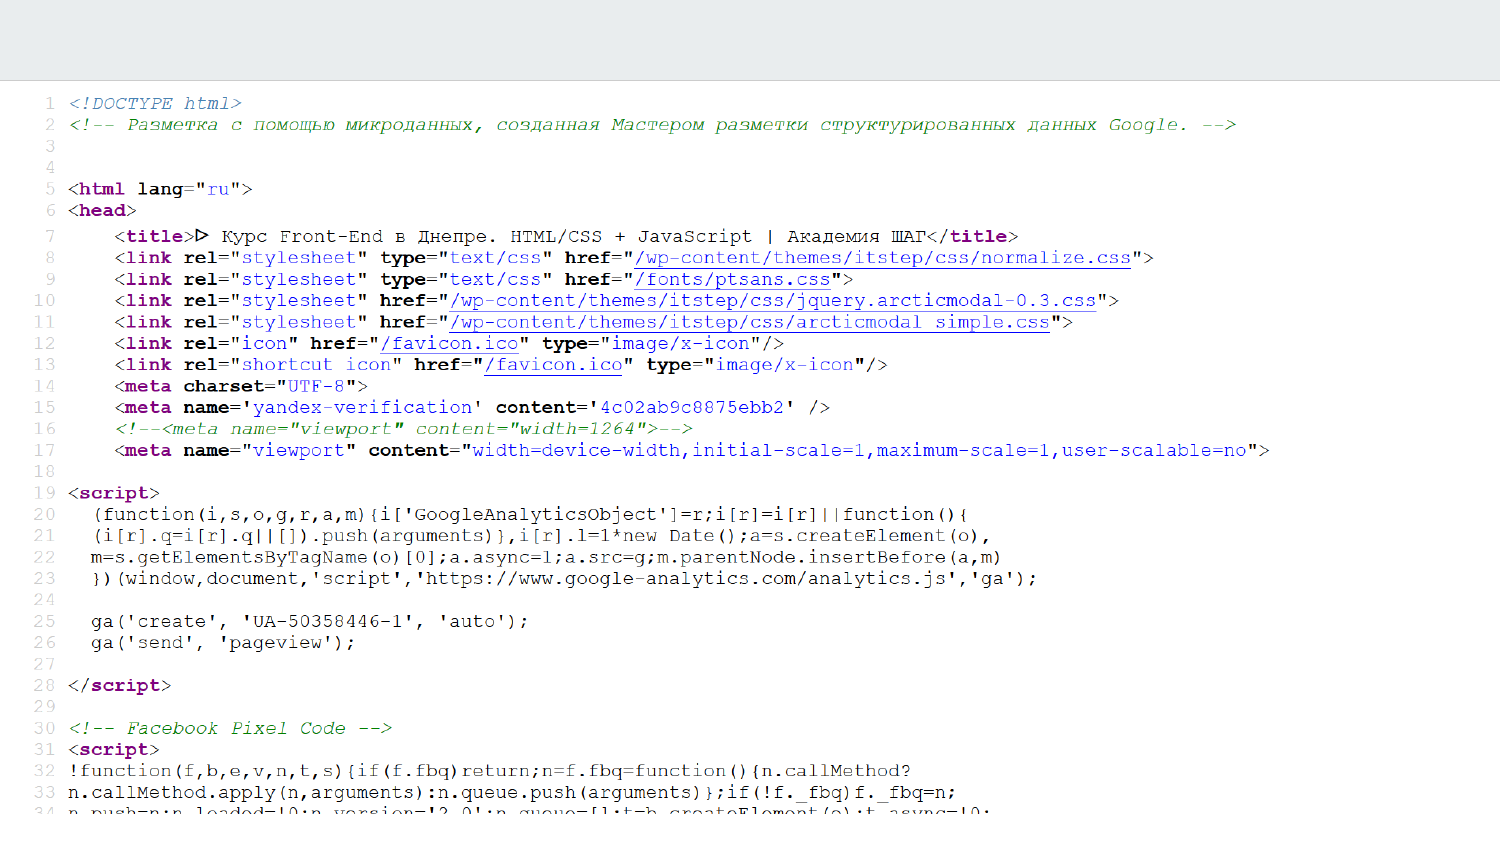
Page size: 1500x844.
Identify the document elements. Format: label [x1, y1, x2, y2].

picture [0, 80, 1500, 814]
